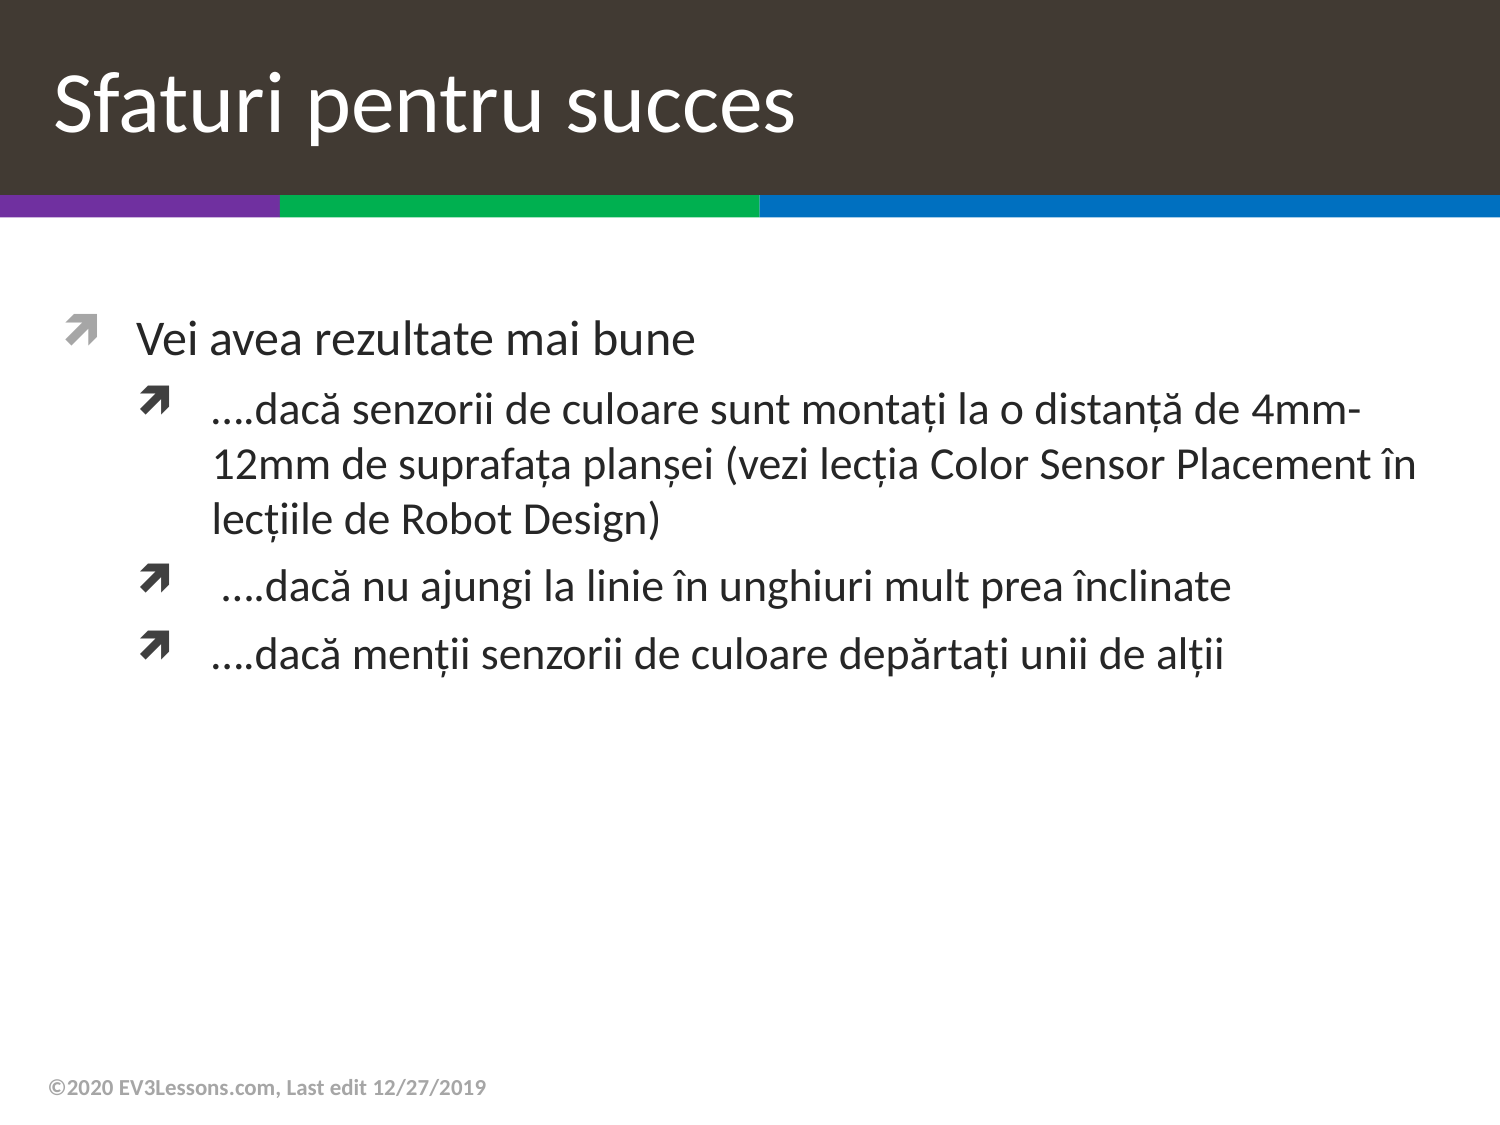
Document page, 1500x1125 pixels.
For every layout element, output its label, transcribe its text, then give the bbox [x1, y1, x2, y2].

footer ©2020 EV3Lessons.com, Last edit 12/27/2019 [32, 1055, 1038, 1116]
title Sfaturi pentru succes [0, 0, 1500, 195]
list Vei avea rezultate mai bune ….dacă senzorii de culoare sunt montați la o distanță de 4mm-12mm de suprafața planșei (vezi lecția Color Sensor Placement în lecțiile de Robot Design) ….dacă nu ajungi la linie în unghiuri mult prea înclinate ….dacă menții senzorii de culoare depărtați unii de alții [46, 298, 1454, 1005]
